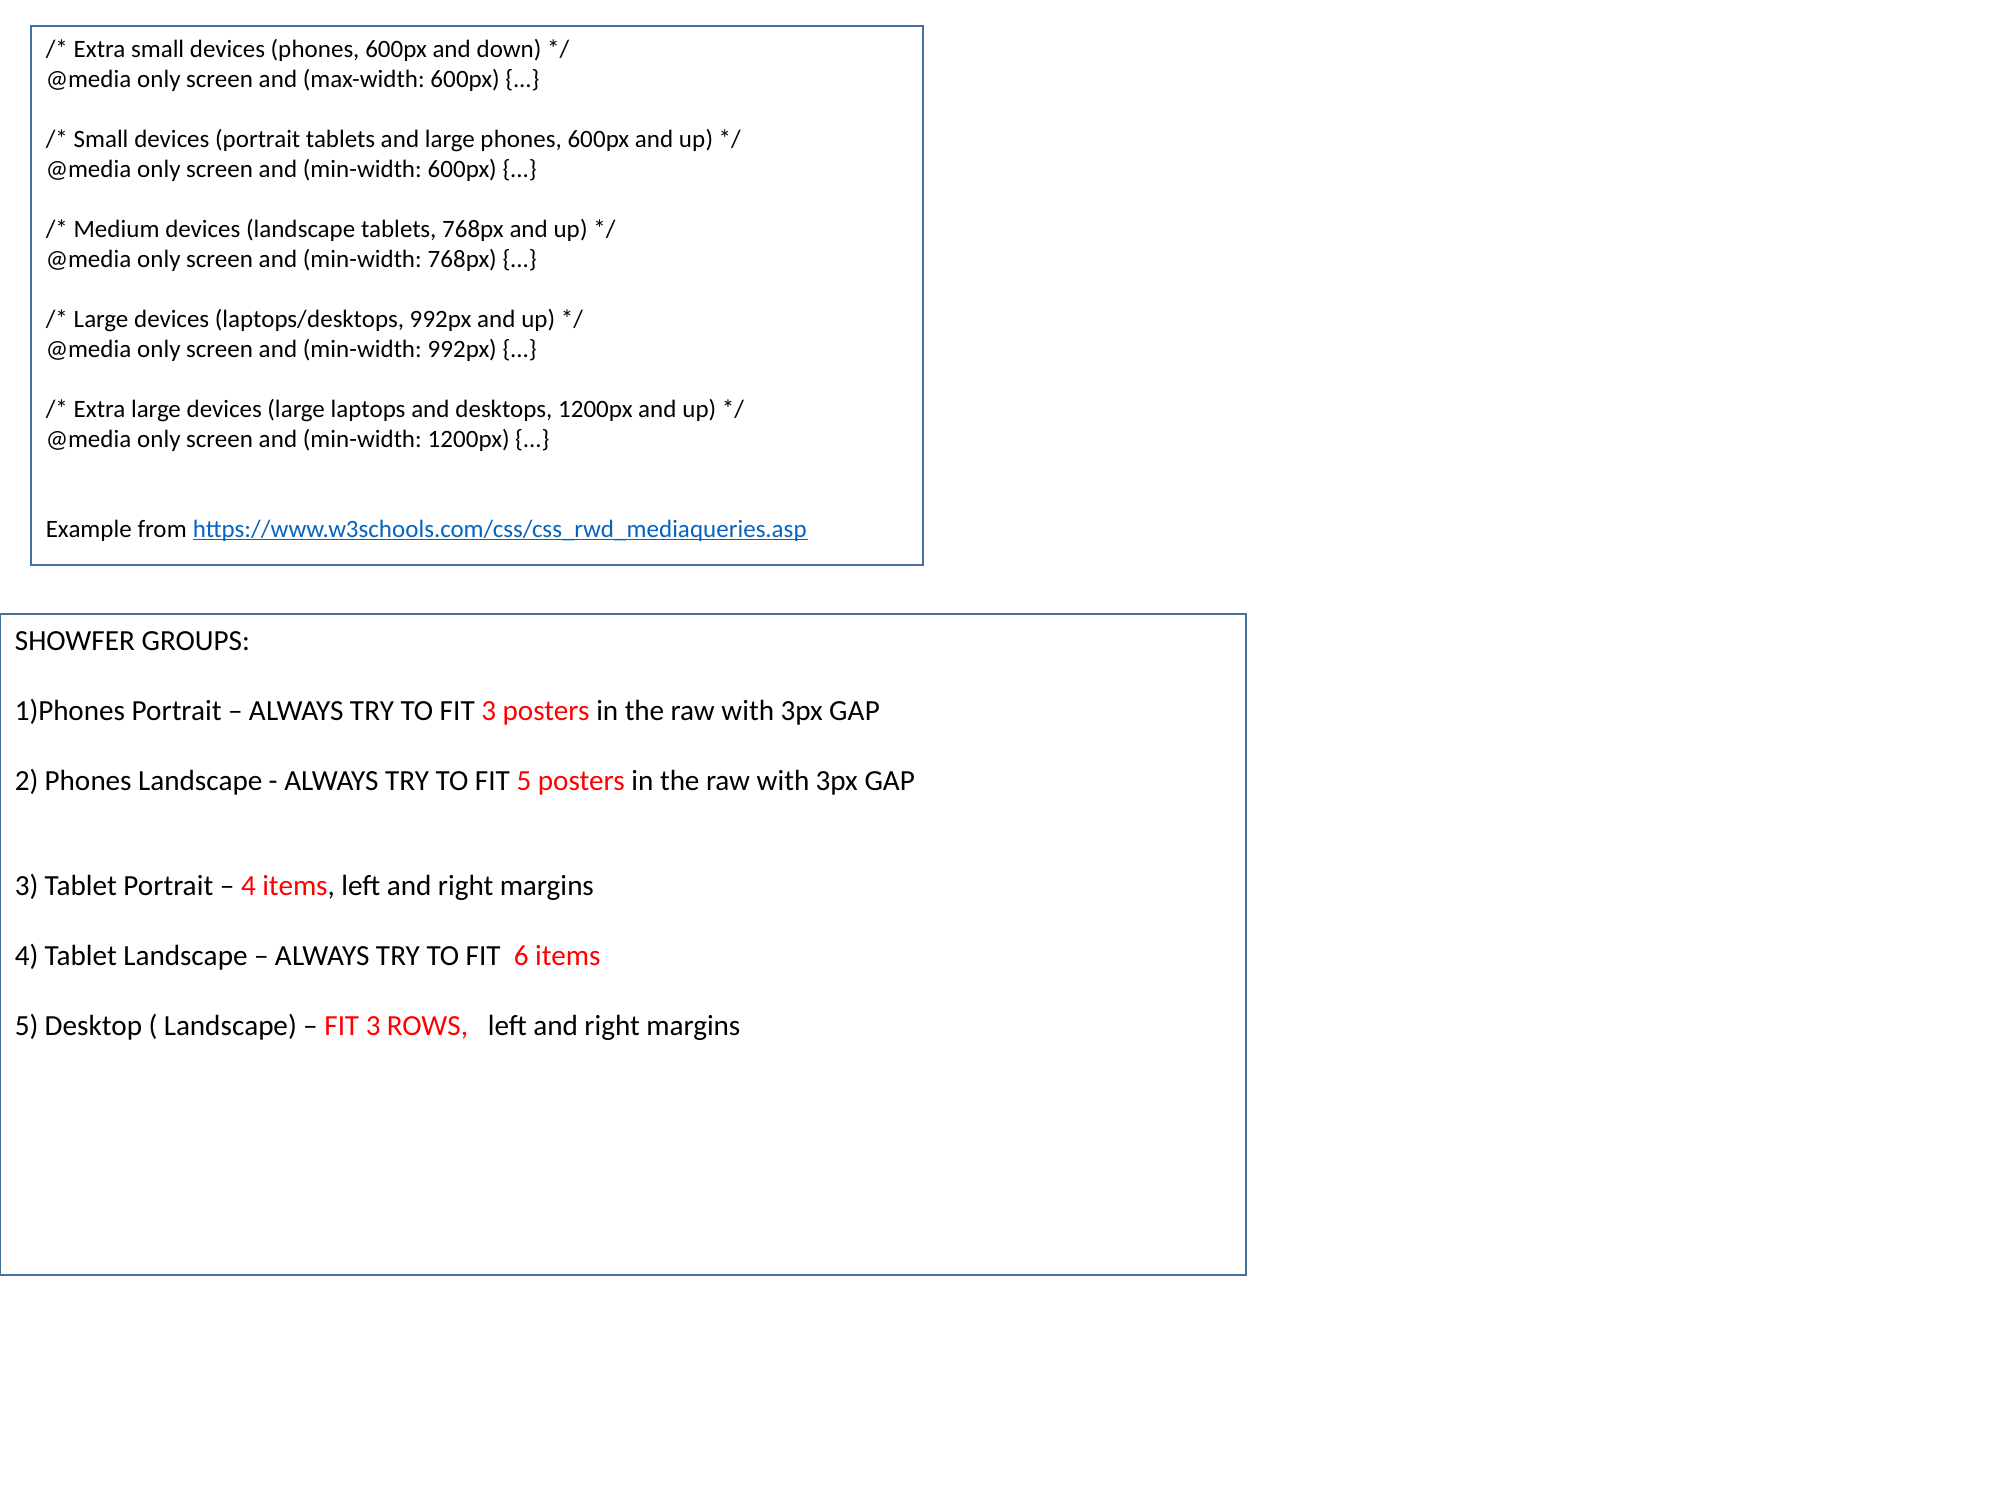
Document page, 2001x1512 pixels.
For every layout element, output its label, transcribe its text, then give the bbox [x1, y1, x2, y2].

text_box SHOWFER GROUPS: 1)Phones Portrait – ALWAYS TRY TO FIT 3 posters in the raw with 3px GAP 2) Phones Landscape - ALWAYS TRY TO FIT 5 posters in the raw with 3px GAP 3) Tablet Portrait – 4 items, left and right margins 4) Tablet Landscape – ALWAYS TRY TO FIT 6 items 5) Desktop ( Landscape) – FIT 3 ROWS, left and right margins [0, 613, 1247, 1276]
text_box /* Extra small devices (phones, 600px and down) */ @media only screen and (max-width: 600px) {...} /* Small devices (portrait tablets and large phones, 600px and up) */ @media only screen and (min-width: 600px) {...} /* Medium devices (landscape tablets, 768px and up) */ @media only screen and (min-width: 768px) {...} /* Large devices (laptops/desktops, 992px and up) */ @media only screen and (min-width: 992px) {...} /* Extra large devices (large laptops and desktops, 1200px and up) */ @media only screen and (min-width: 1200px) {...} Example from https://www.w3schools.com/css/css_rwd_mediaqueries.asp [30, 25, 924, 566]
